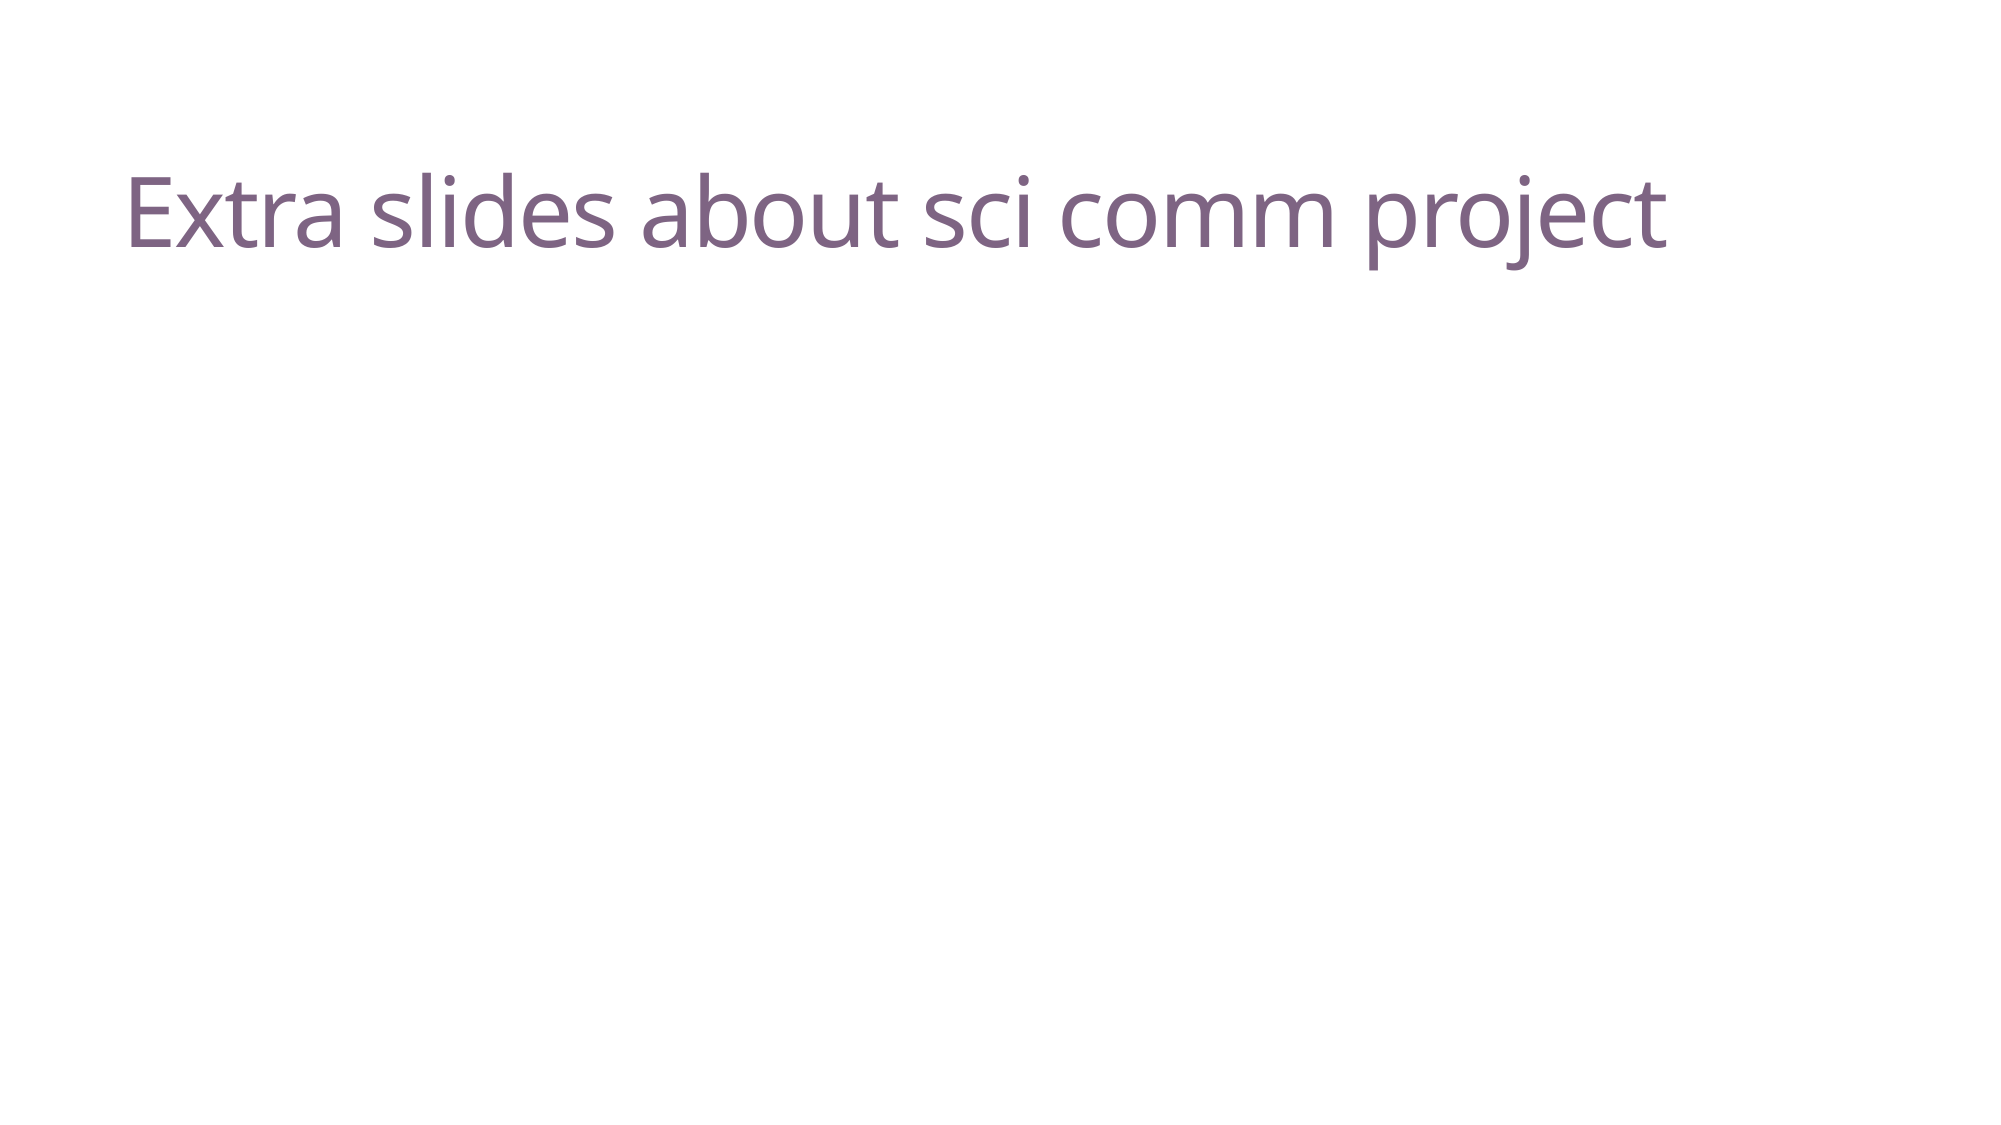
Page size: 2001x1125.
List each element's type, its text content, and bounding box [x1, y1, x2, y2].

title Extra slides about sci comm project [107, 81, 1875, 354]
